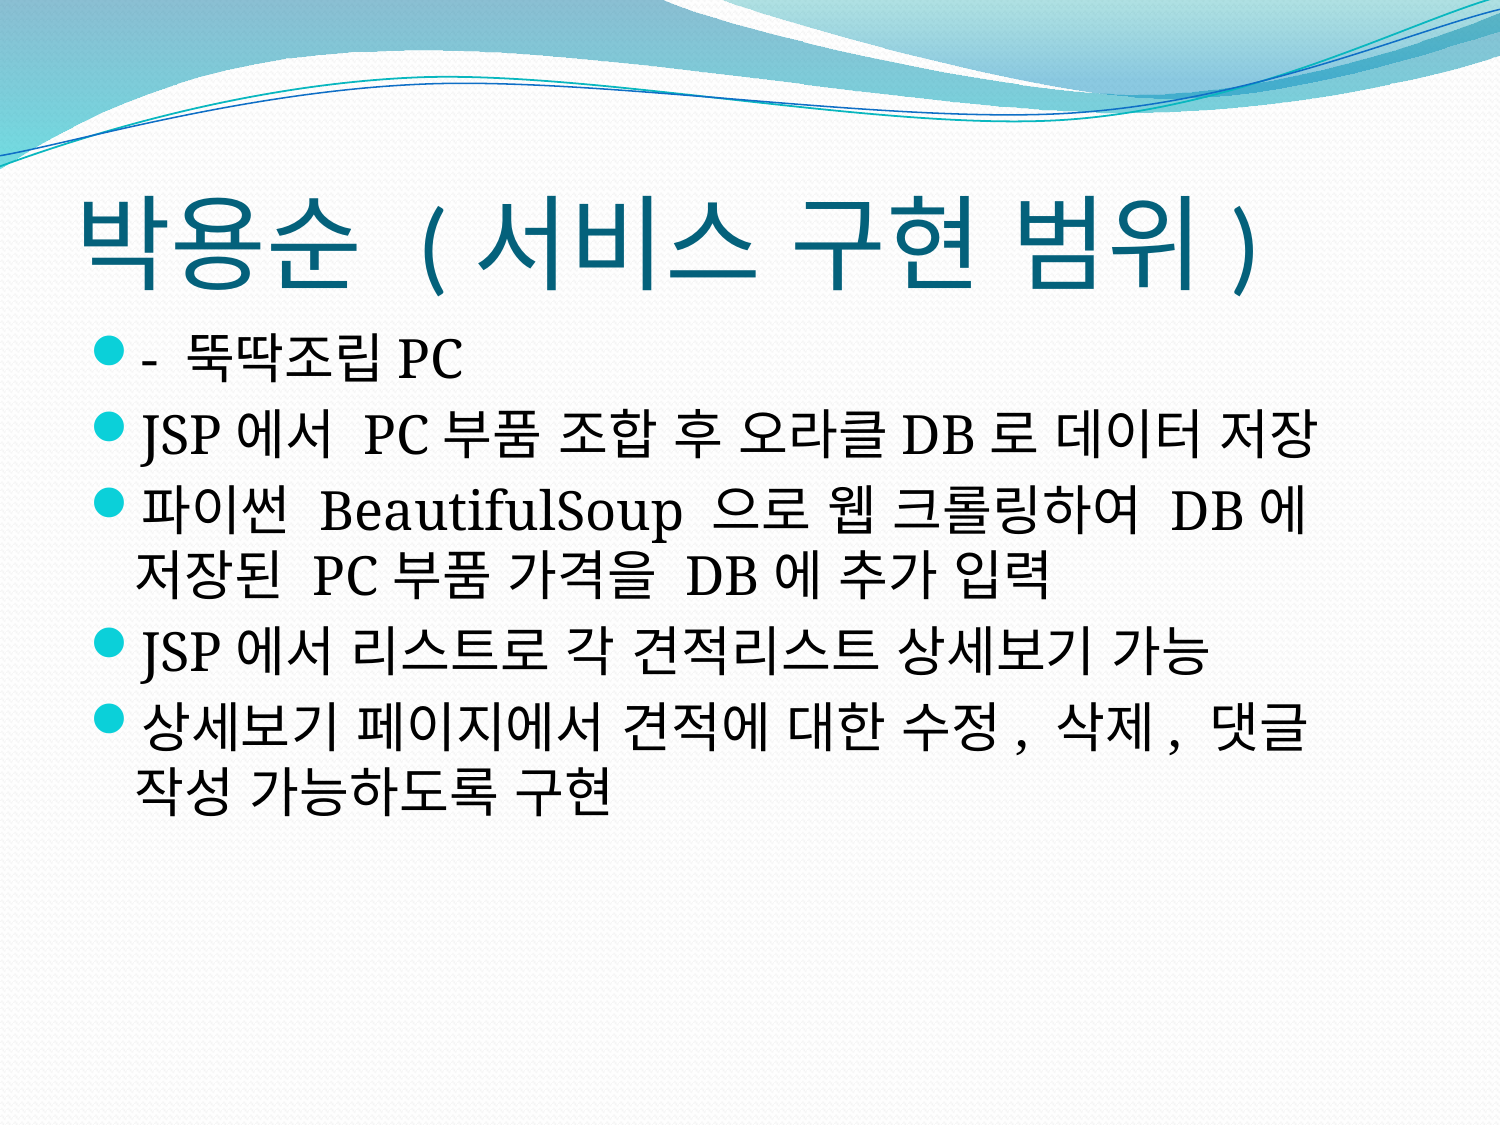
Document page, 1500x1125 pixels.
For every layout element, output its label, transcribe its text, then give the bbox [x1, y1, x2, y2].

title 박용순 (서비스 구현 범위) [75, 115, 1425, 303]
list - 뚝딱조립PC JSP에서 PC부품 조합 후 오라클DB로 데이터 저장 파이썬 BeautifulSoup 으로 웹 크롤링하여 DB에 저장된 PC부품 가격을 DB에 추가 입력 JSP에서 리스트로 각 견적리스트 상세보기 가능 상세보기 페이지에서 견적에 대한 수정, 삭제, 댓글 작성 가능하도록 구현 [75, 317, 1425, 1038]
